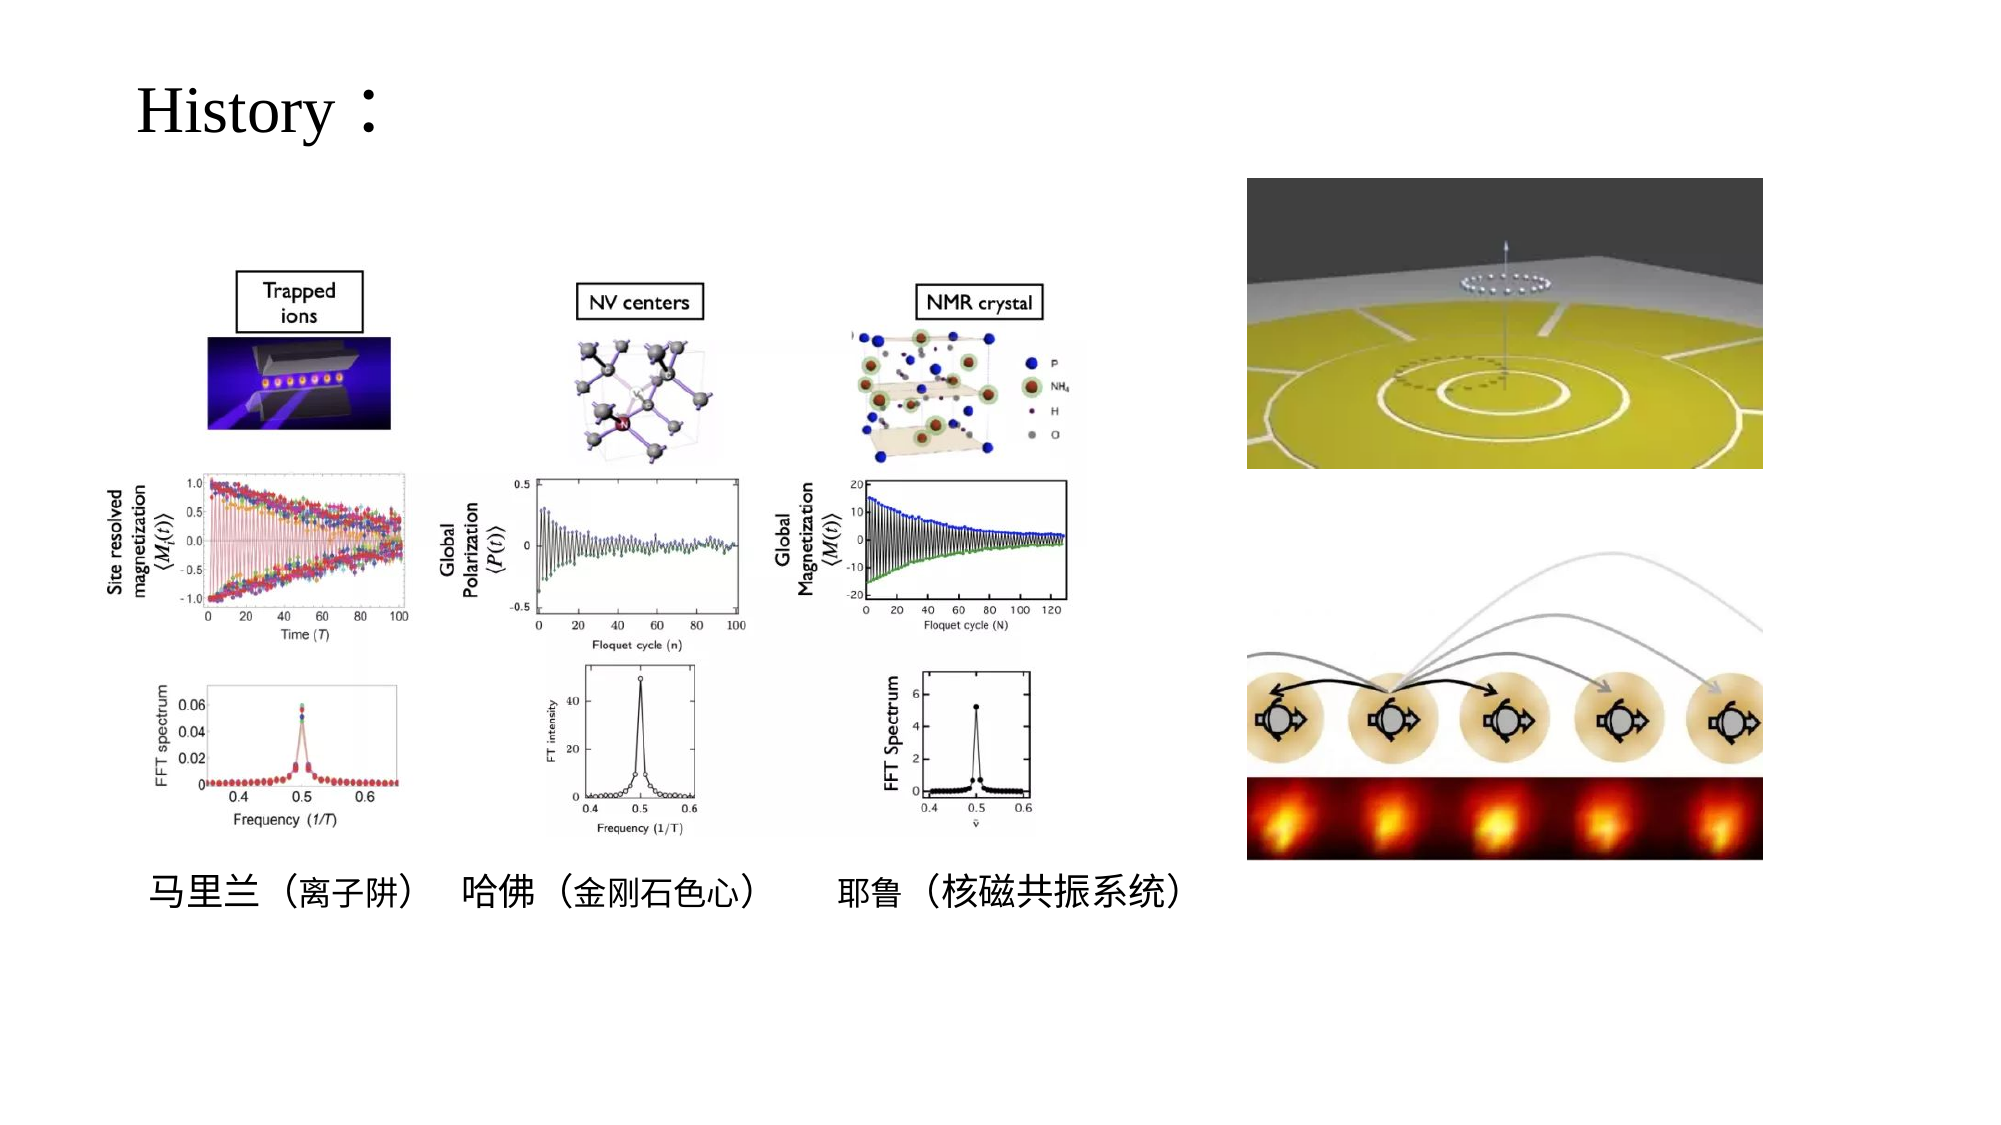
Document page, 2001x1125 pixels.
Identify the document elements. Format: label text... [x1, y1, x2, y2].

picture [86, 265, 1087, 837]
text_box 马里兰（离子阱） 哈佛（金刚石色心） 耶鲁（核磁共振系统） [133, 860, 1261, 921]
picture [1247, 178, 1763, 469]
picture [1247, 551, 1763, 861]
text_box History： [121, 58, 573, 154]
